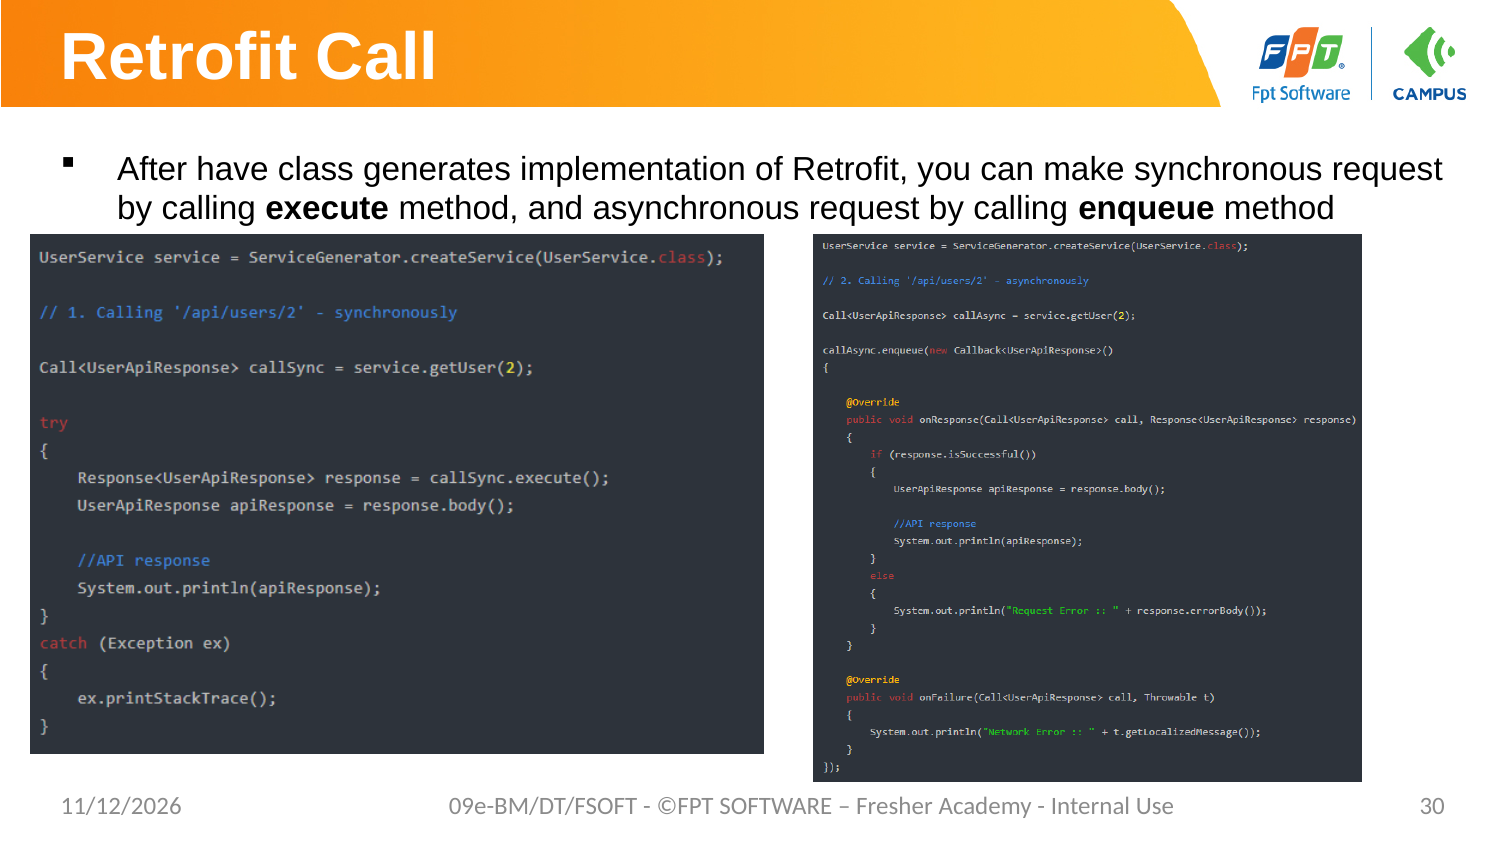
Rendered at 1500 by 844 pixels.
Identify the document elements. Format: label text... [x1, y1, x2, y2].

slide_number 30 [1350, 782, 1461, 827]
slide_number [45, 782, 270, 827]
title Retrofit Call [45, 0, 1176, 106]
footer 09e-BM/DT/FSOFT - ©FPT SOFTWARE – Fresher Academy - Internal Use [289, 782, 1335, 827]
picture [1, 0, 1499, 844]
list After have class generates implementation of Retrofit, you can make synchronous request by calling execute method, and asynchronous request by calling enqueue method [45, 139, 1487, 754]
